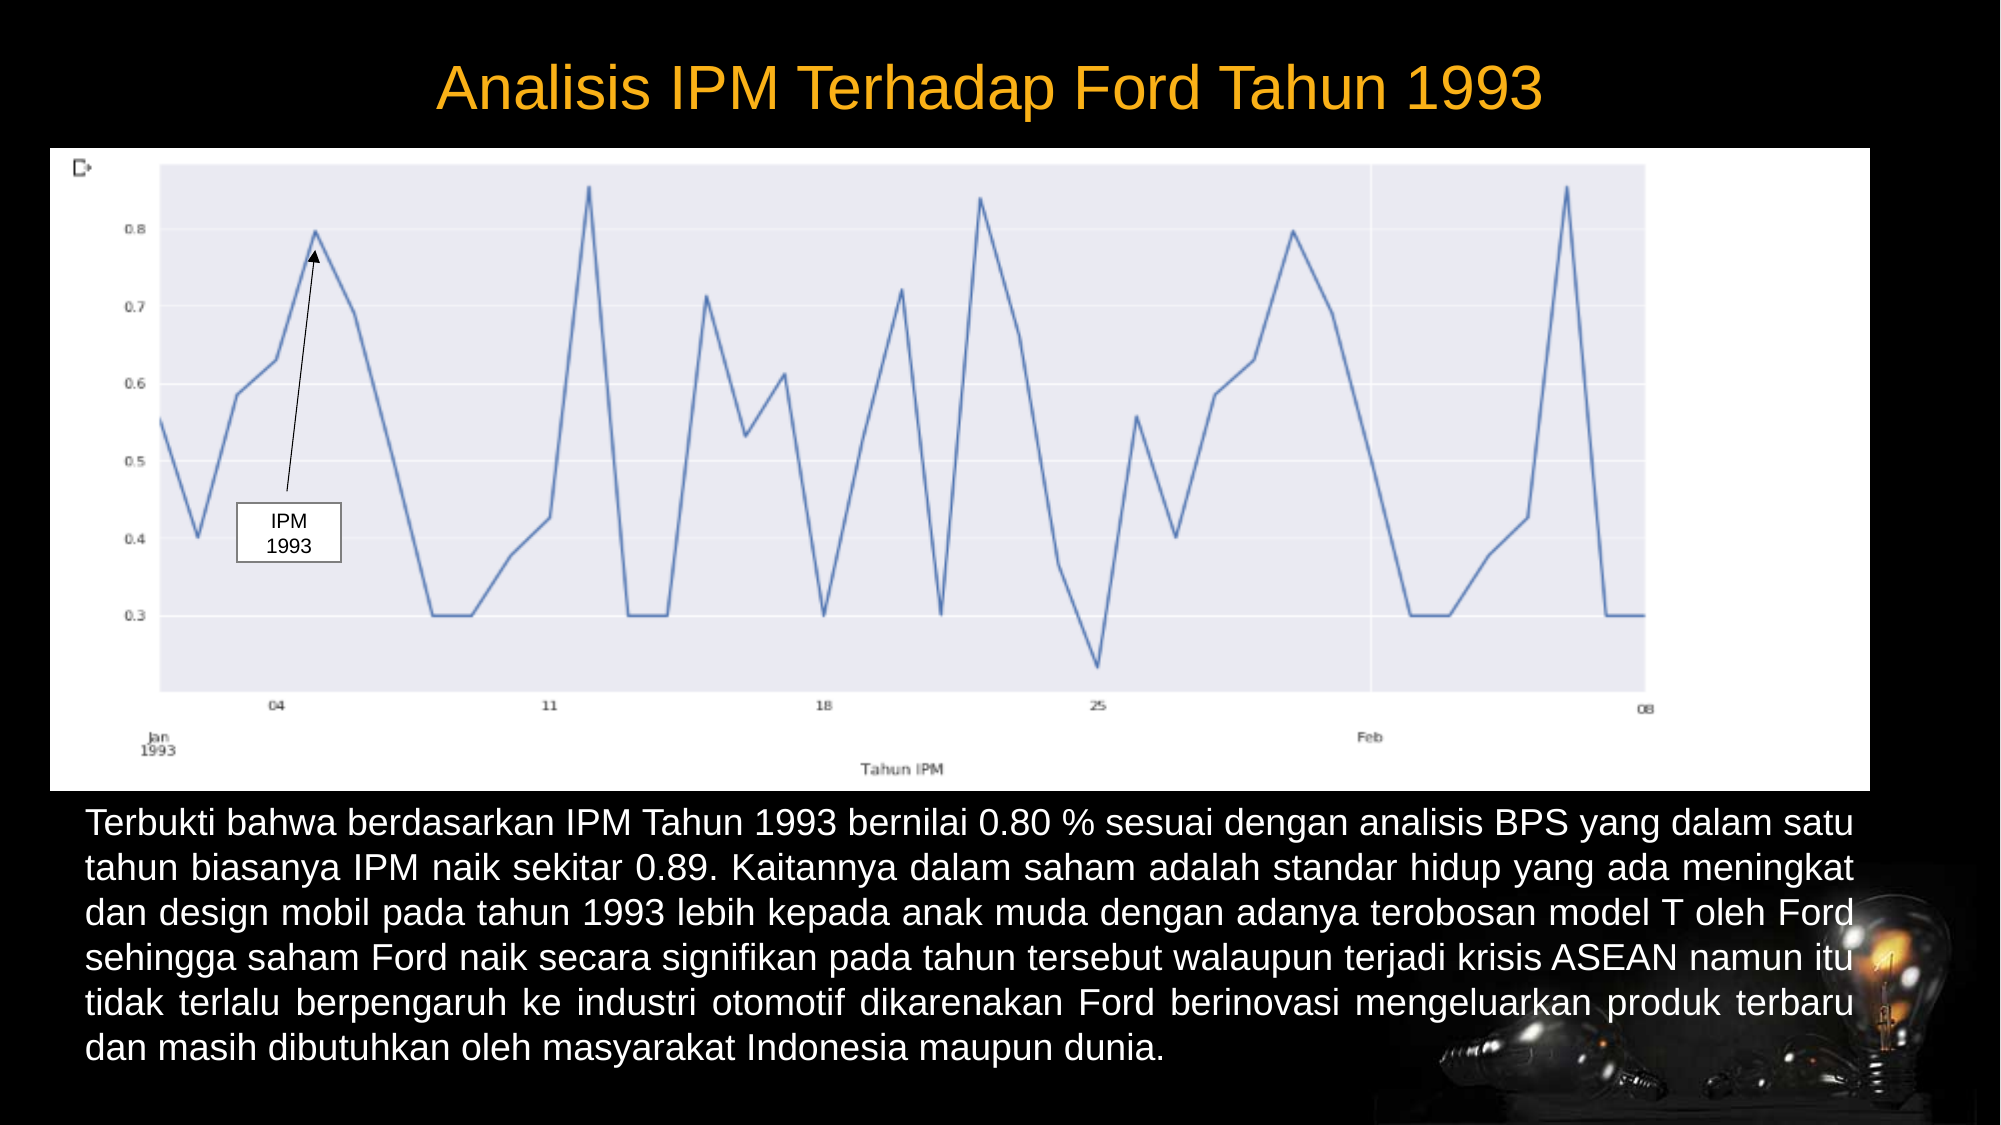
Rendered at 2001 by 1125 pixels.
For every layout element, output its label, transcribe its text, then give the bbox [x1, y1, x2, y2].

text_box Terbukti bahwa berdasarkan IPM Tahun 1993 bernilai 0.80 % sesuai dengan analisis BPS yang dalam satu tahun biasanya IPM naik sekitar 0.89. Kaitannya dalam saham adalah standar hidup yang ada meningkat dan design mobil pada tahun 1993 lebih kepada anak muda dengan adanya terobosan model T oleh Ford sehingga saham Ford naik secara signifikan pada tahun tersebut walaupun terjadi krisis ASEAN namun itu tidak terlalu berpengaruh ke industri otomotif dikarenakan Ford berinovasi mengeluarkan produk terbaru dan masih dibutuhkan oleh masyarakat Indonesia maupun dunia. [70, 791, 1870, 1076]
picture [0, 0, 2001, 1125]
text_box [286, 249, 316, 492]
list Analisis IPM Terhadap Ford Tahun 1993 [50, 29, 1950, 149]
